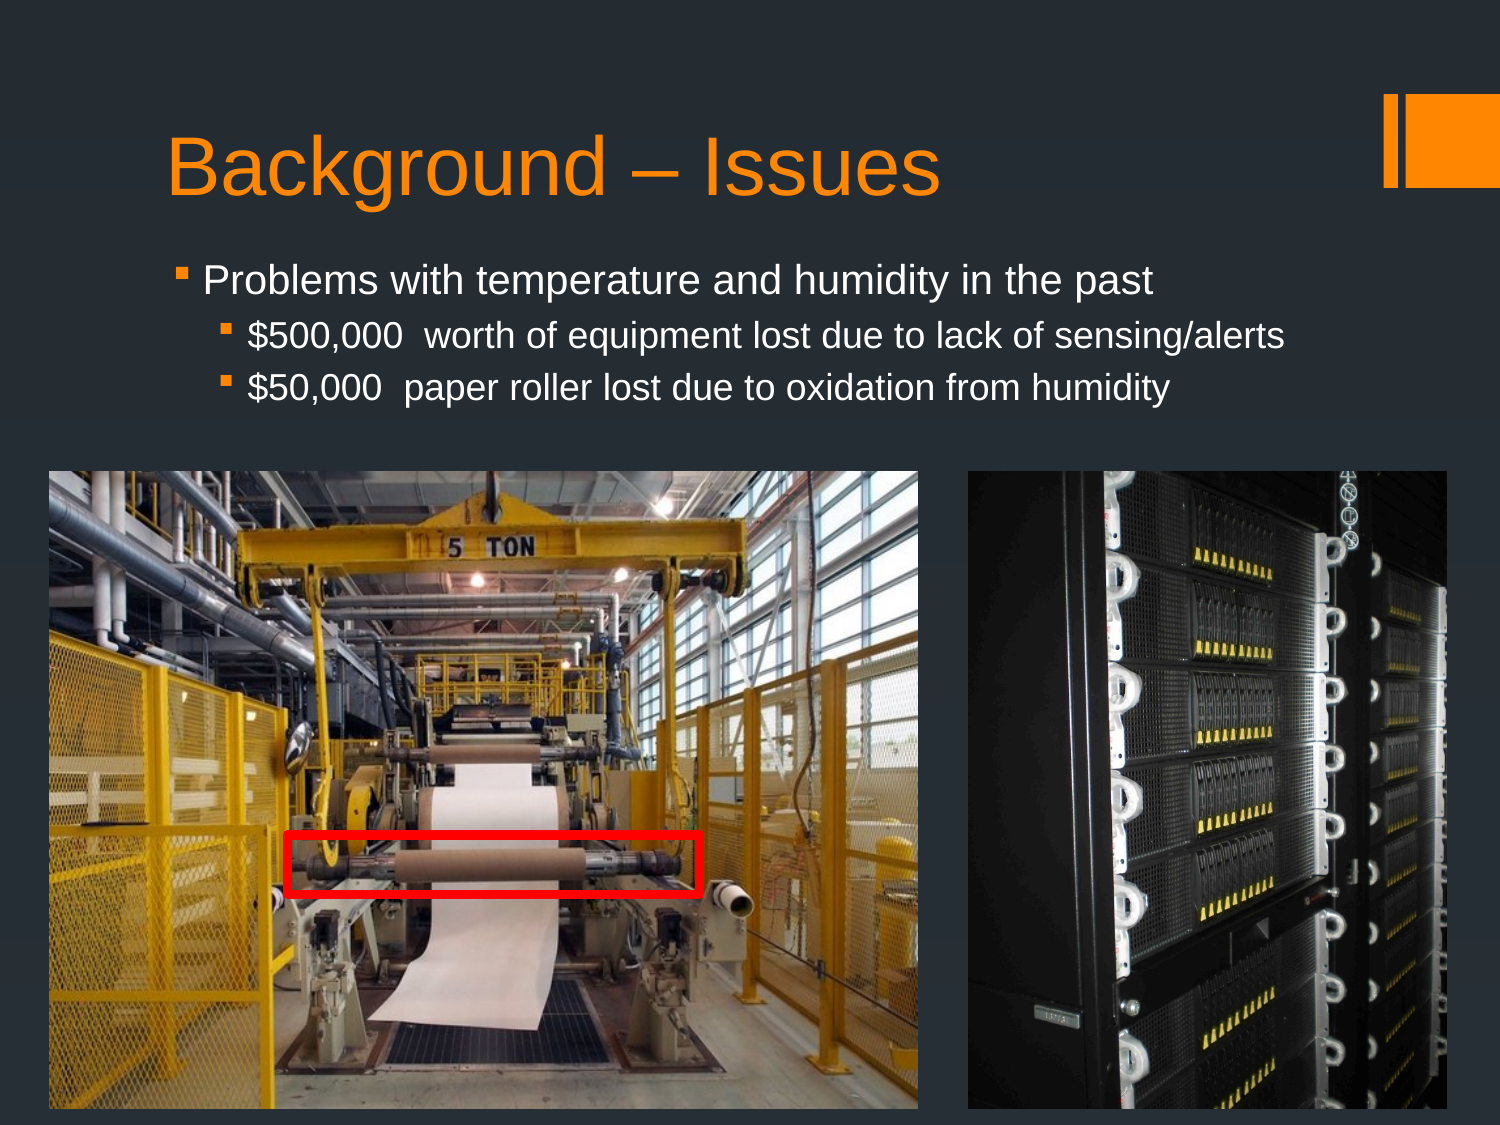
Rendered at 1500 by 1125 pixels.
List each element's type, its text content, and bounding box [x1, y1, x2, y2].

list Problems with temperature and humidity in the past $500,000 worth of equipment lost due to lack of sensing/alerts $50,000 paper roller lost due to oxidation from humidity [150, 192, 1350, 472]
picture [49, 471, 919, 1110]
picture [968, 471, 1448, 1110]
title Background – Issues [150, 30, 1350, 192]
